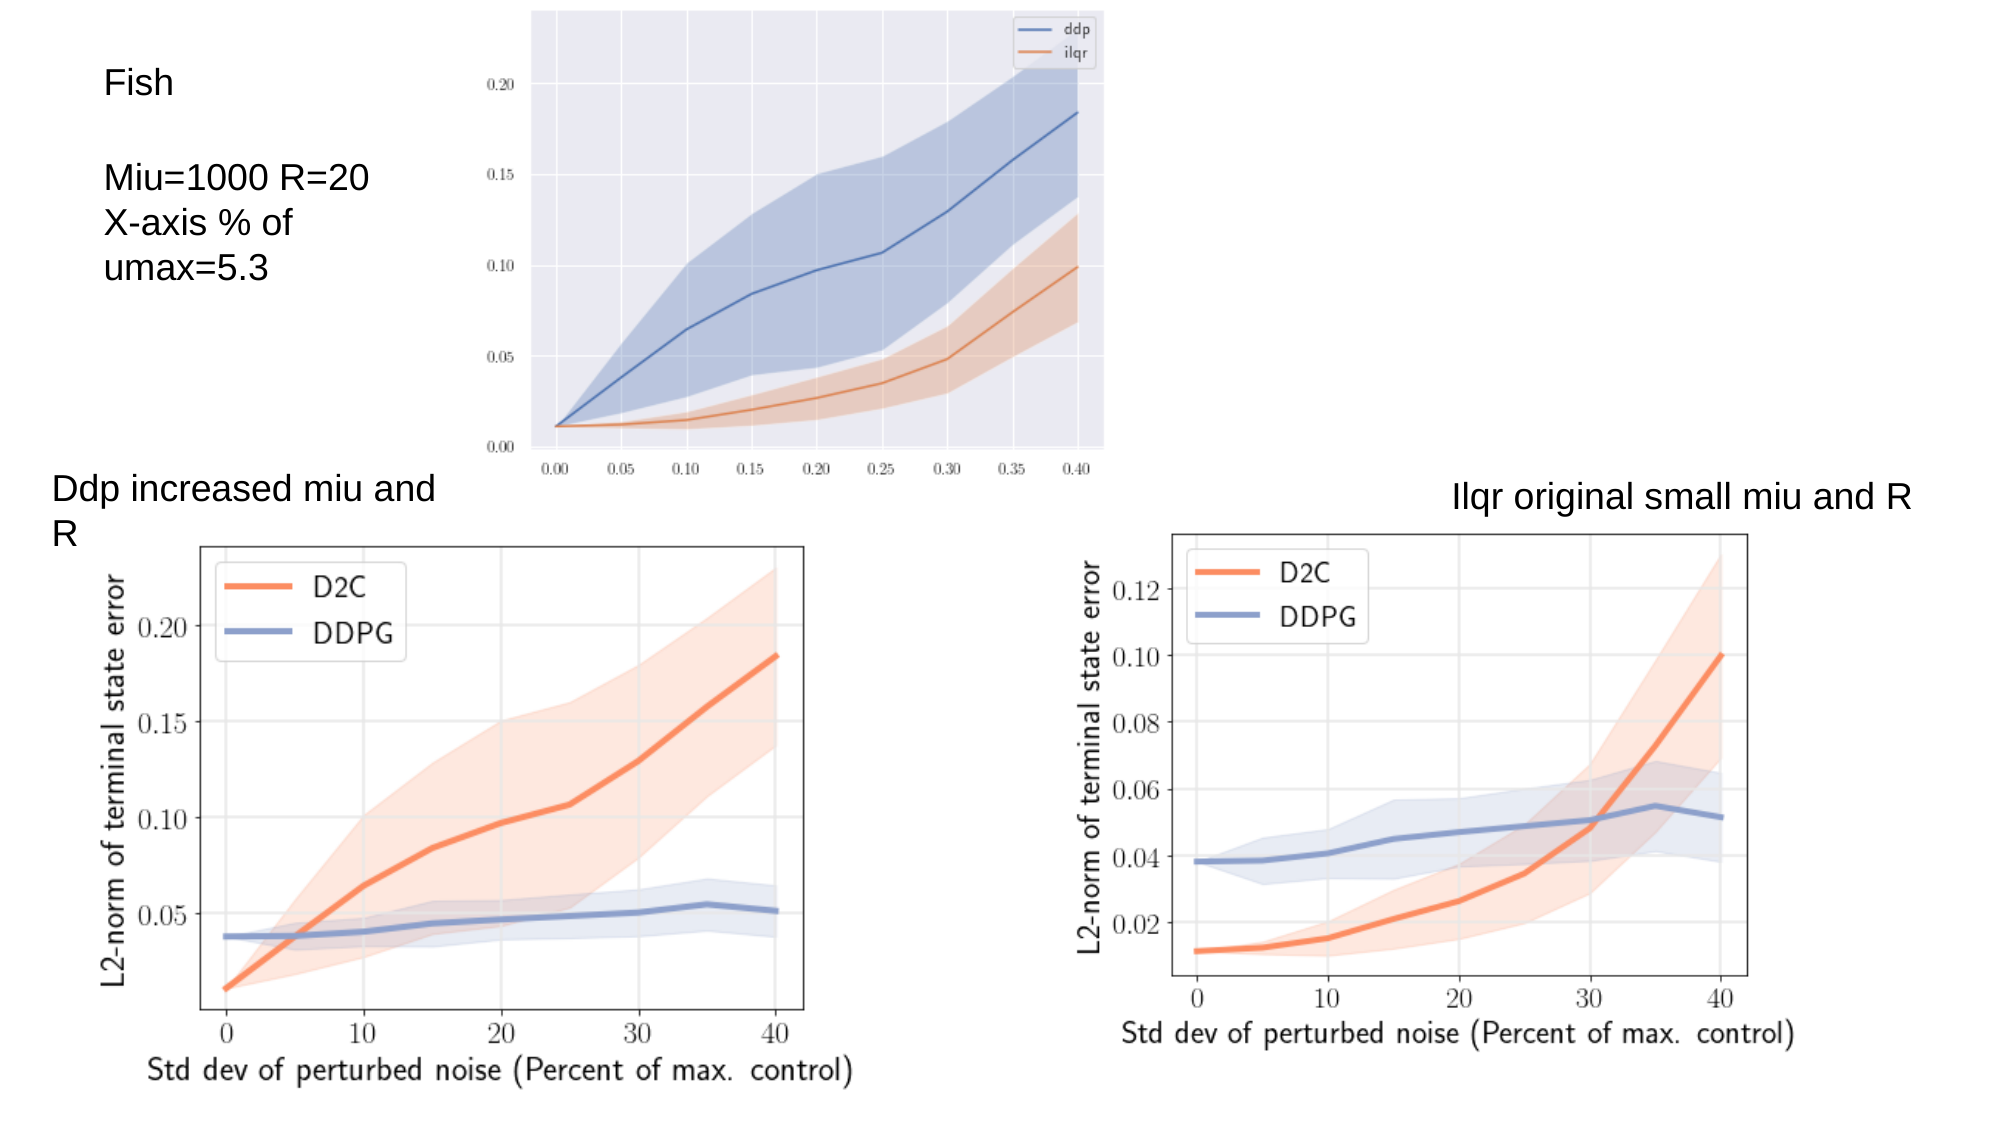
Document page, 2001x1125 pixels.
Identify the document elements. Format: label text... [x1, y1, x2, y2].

text_box Miu=1000 R=20 X-axis % of umax=5.3 [88, 145, 477, 296]
text_box Fish [88, 50, 477, 111]
picture [1067, 525, 1806, 1061]
text_box Ilqr original small miu and R [1436, 464, 1963, 525]
picture [477, 0, 1113, 488]
picture [89, 537, 865, 1099]
text_box Ddp increased miu and R [36, 456, 478, 562]
